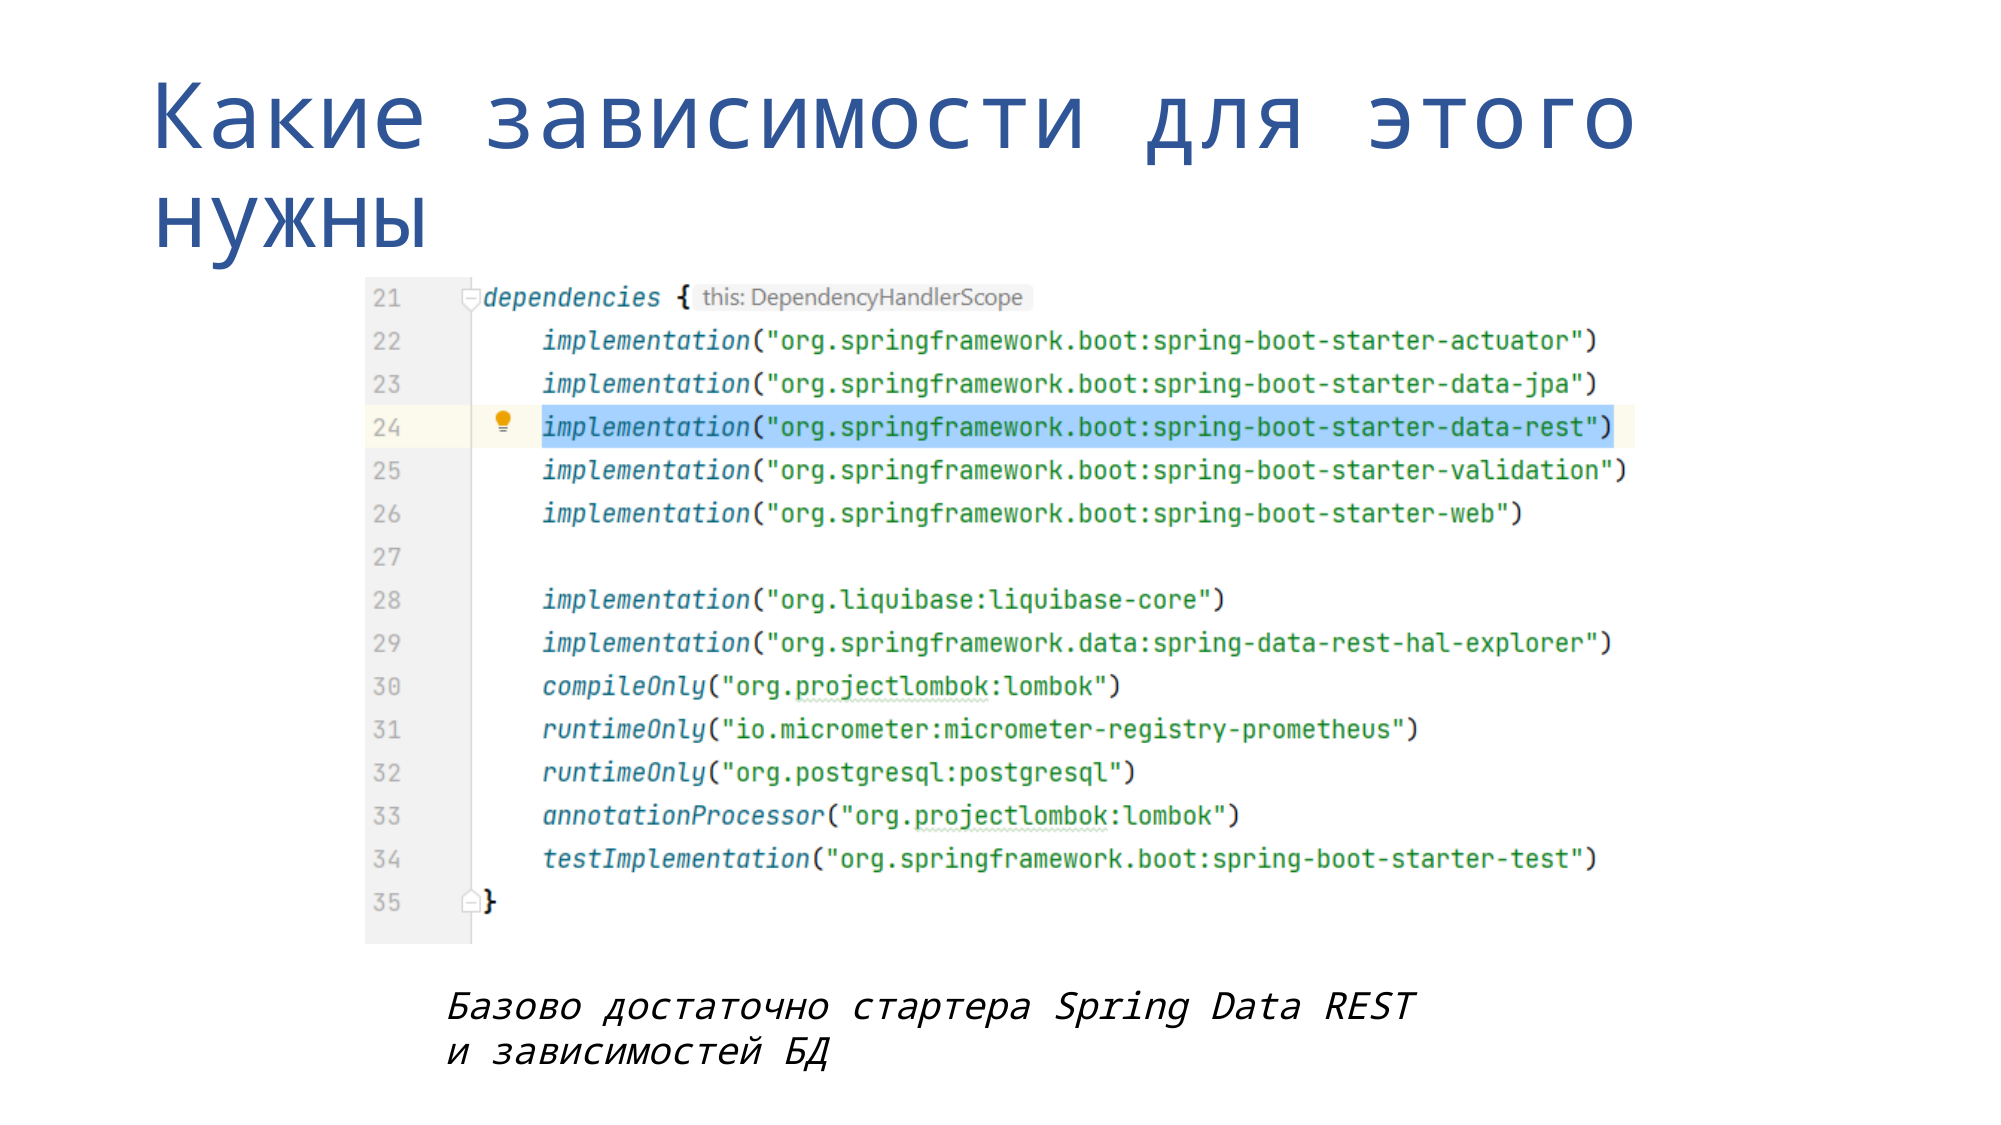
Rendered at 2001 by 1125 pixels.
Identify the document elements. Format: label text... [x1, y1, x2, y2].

picture [365, 277, 1635, 945]
text_box Базово достаточно стартера Spring Data REST и зависимостей БД [429, 974, 1427, 1080]
title Какие зависимости для этого нужны [137, 59, 1863, 278]
